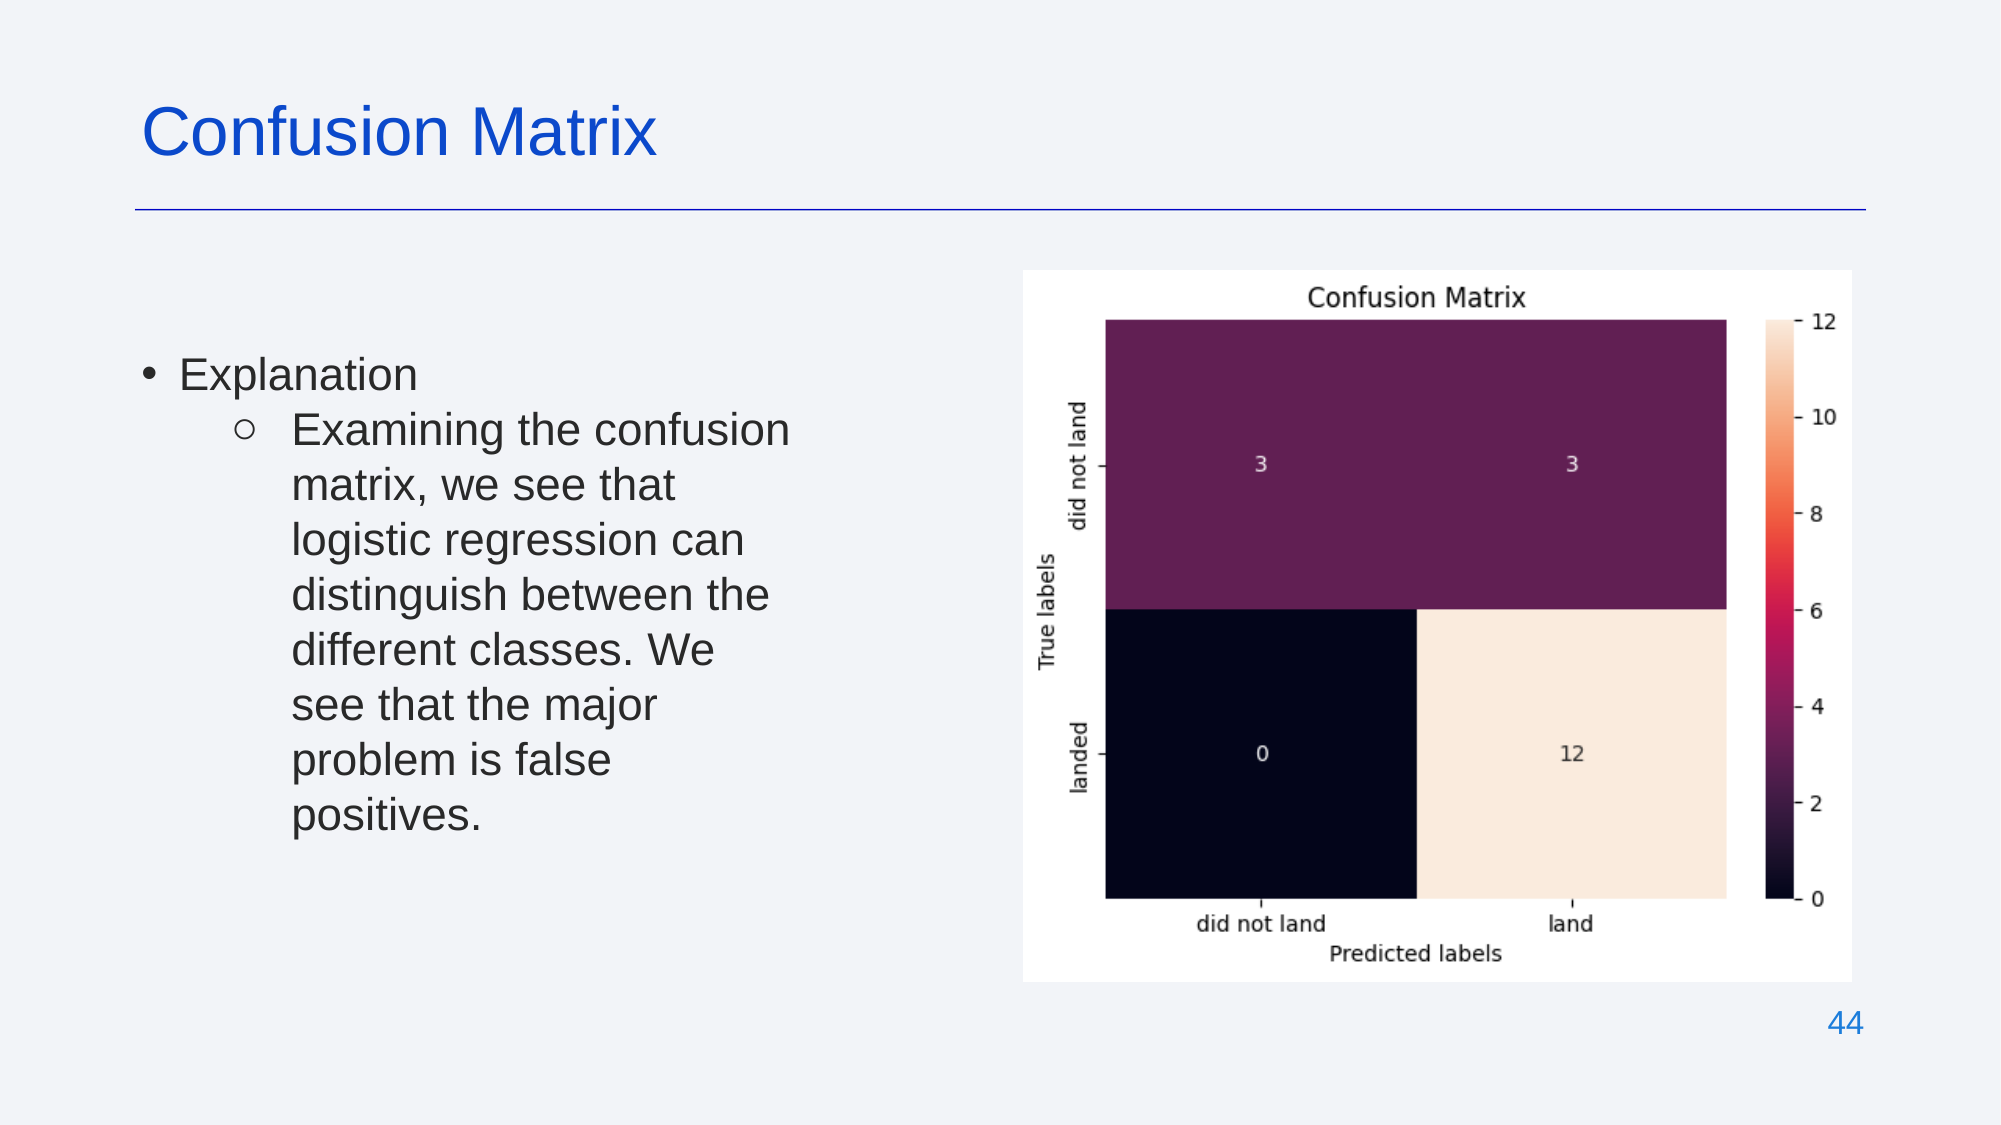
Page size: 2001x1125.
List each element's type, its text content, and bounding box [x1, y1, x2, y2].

picture [0, 0, 2001, 1125]
text_box Confusion Matrix [126, 88, 1852, 179]
slide_number ‹#› [1429, 988, 1880, 1055]
list Explanation Examining the confusion matrix, we see that logistic regression can distinguish between the different classes. We see that the major problem is false positives. [126, 337, 810, 963]
